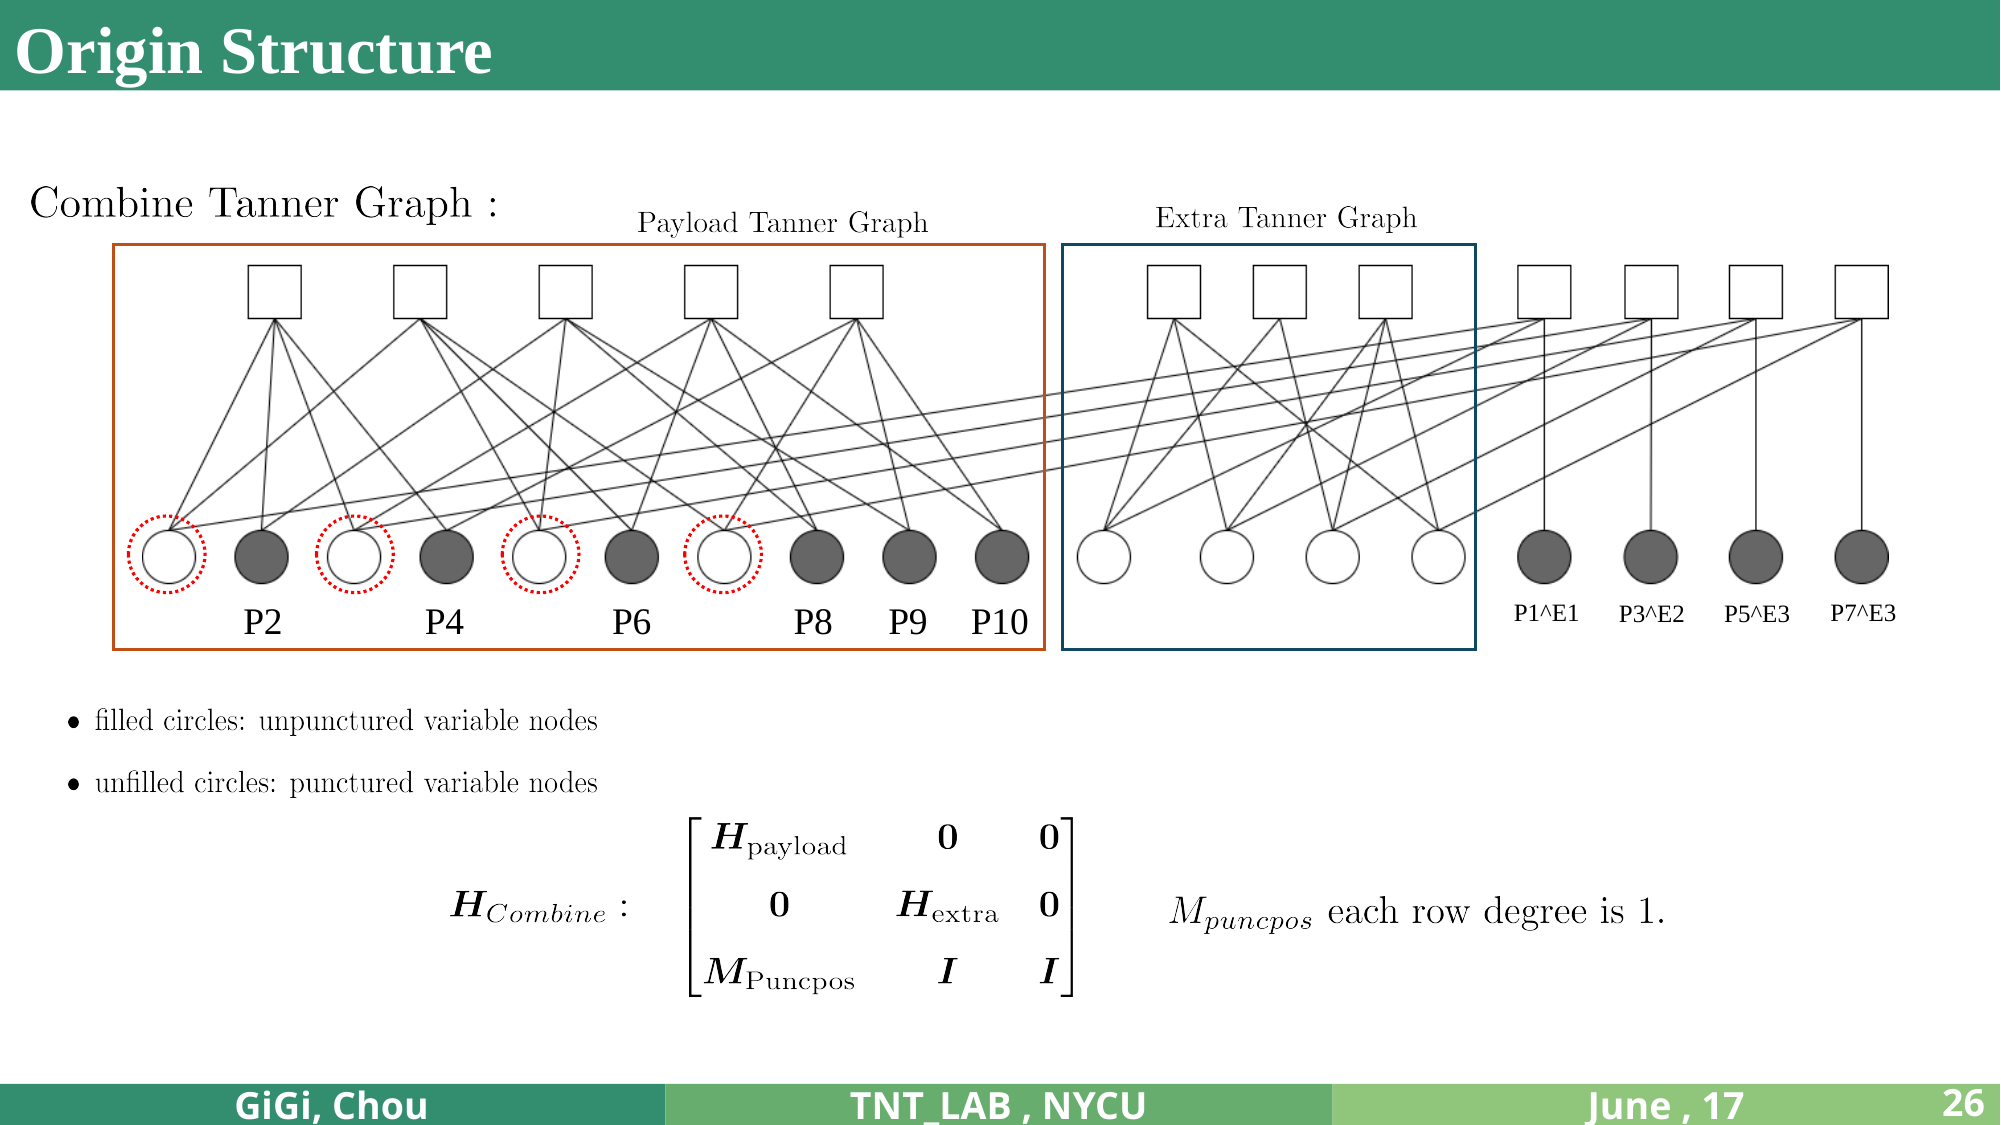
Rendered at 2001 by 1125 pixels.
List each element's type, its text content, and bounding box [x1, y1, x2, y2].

slide_number 26 [1550, 1086, 2000, 1123]
picture [1168, 896, 1664, 935]
text_box [112, 243, 1046, 651]
text_box P7^E3 [1889, 589, 1912, 635]
picture [450, 817, 1073, 998]
text_box Origin Structure [0, 0, 1746, 95]
text_box [1061, 637, 1477, 651]
picture [68, 708, 598, 798]
picture [30, 186, 1889, 637]
